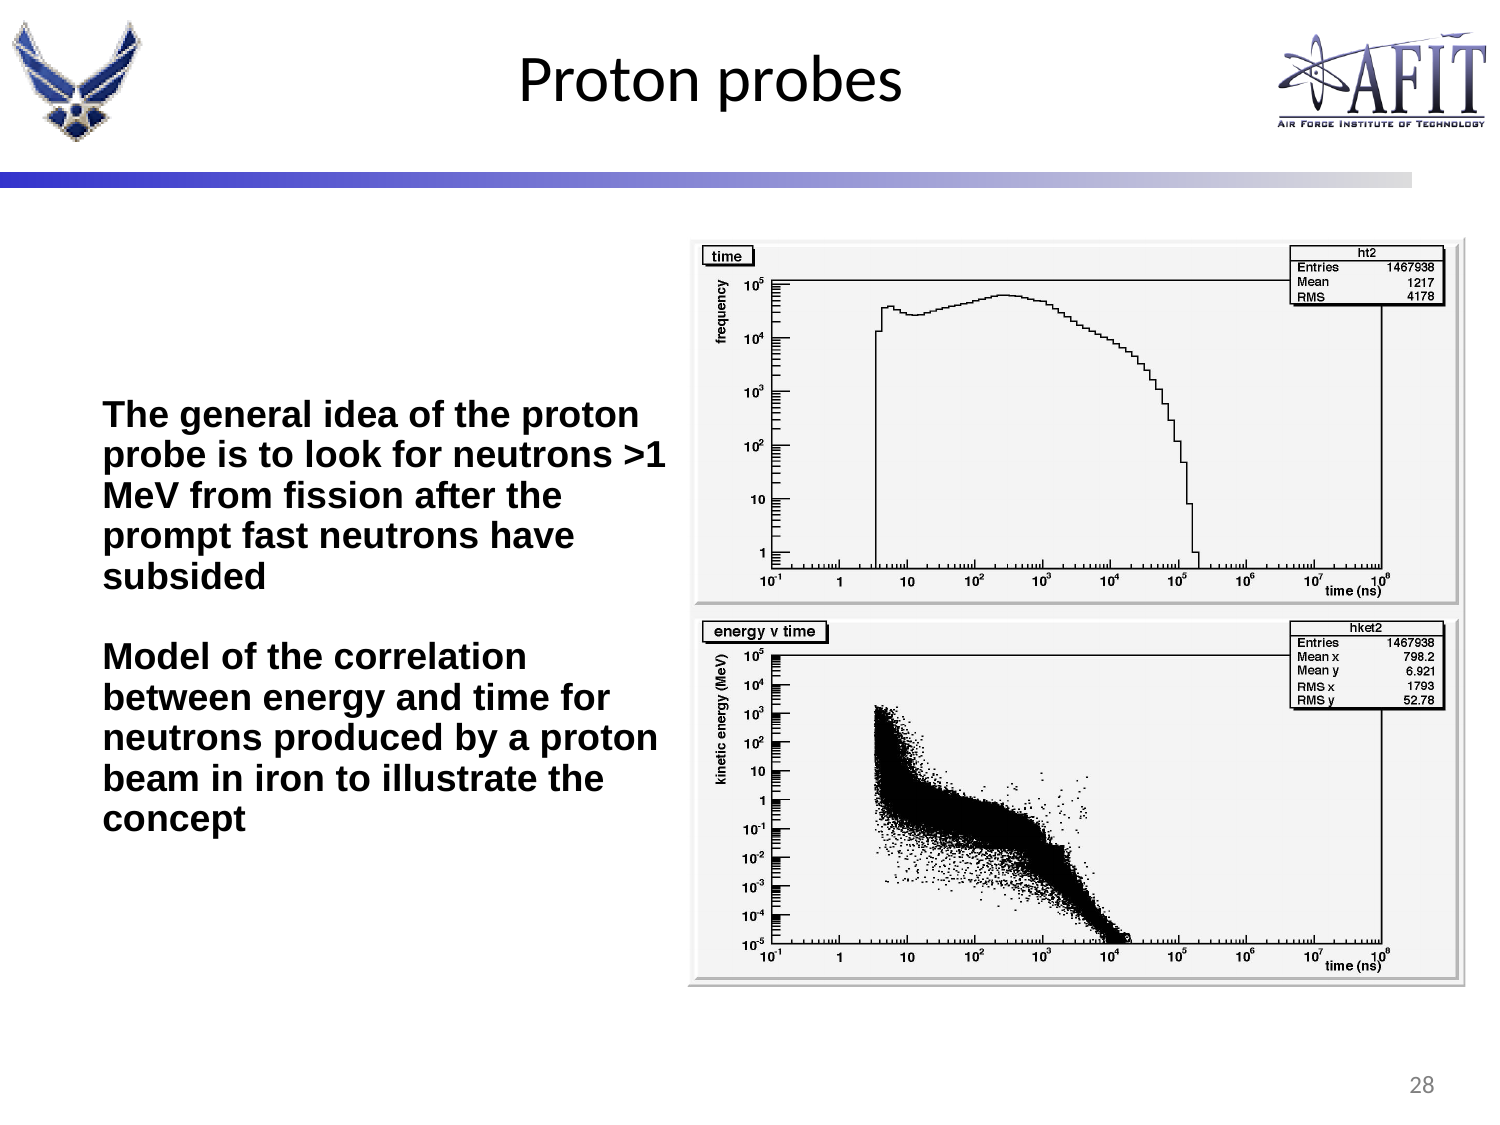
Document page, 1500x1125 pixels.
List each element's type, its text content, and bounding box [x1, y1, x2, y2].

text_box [687, 237, 1466, 987]
text_box The general idea of the proton probe is to look for neutrons >1 MeV from fission after the prompt fast neutrons have subsided Model of the correlation between energy and time for neutrons produced by a proton beam in iron to illustrate the concept [87, 387, 682, 848]
title Proton probes [166, 0, 1255, 151]
picture [0, 12, 163, 153]
slide_number 27 [1337, 1062, 1450, 1105]
